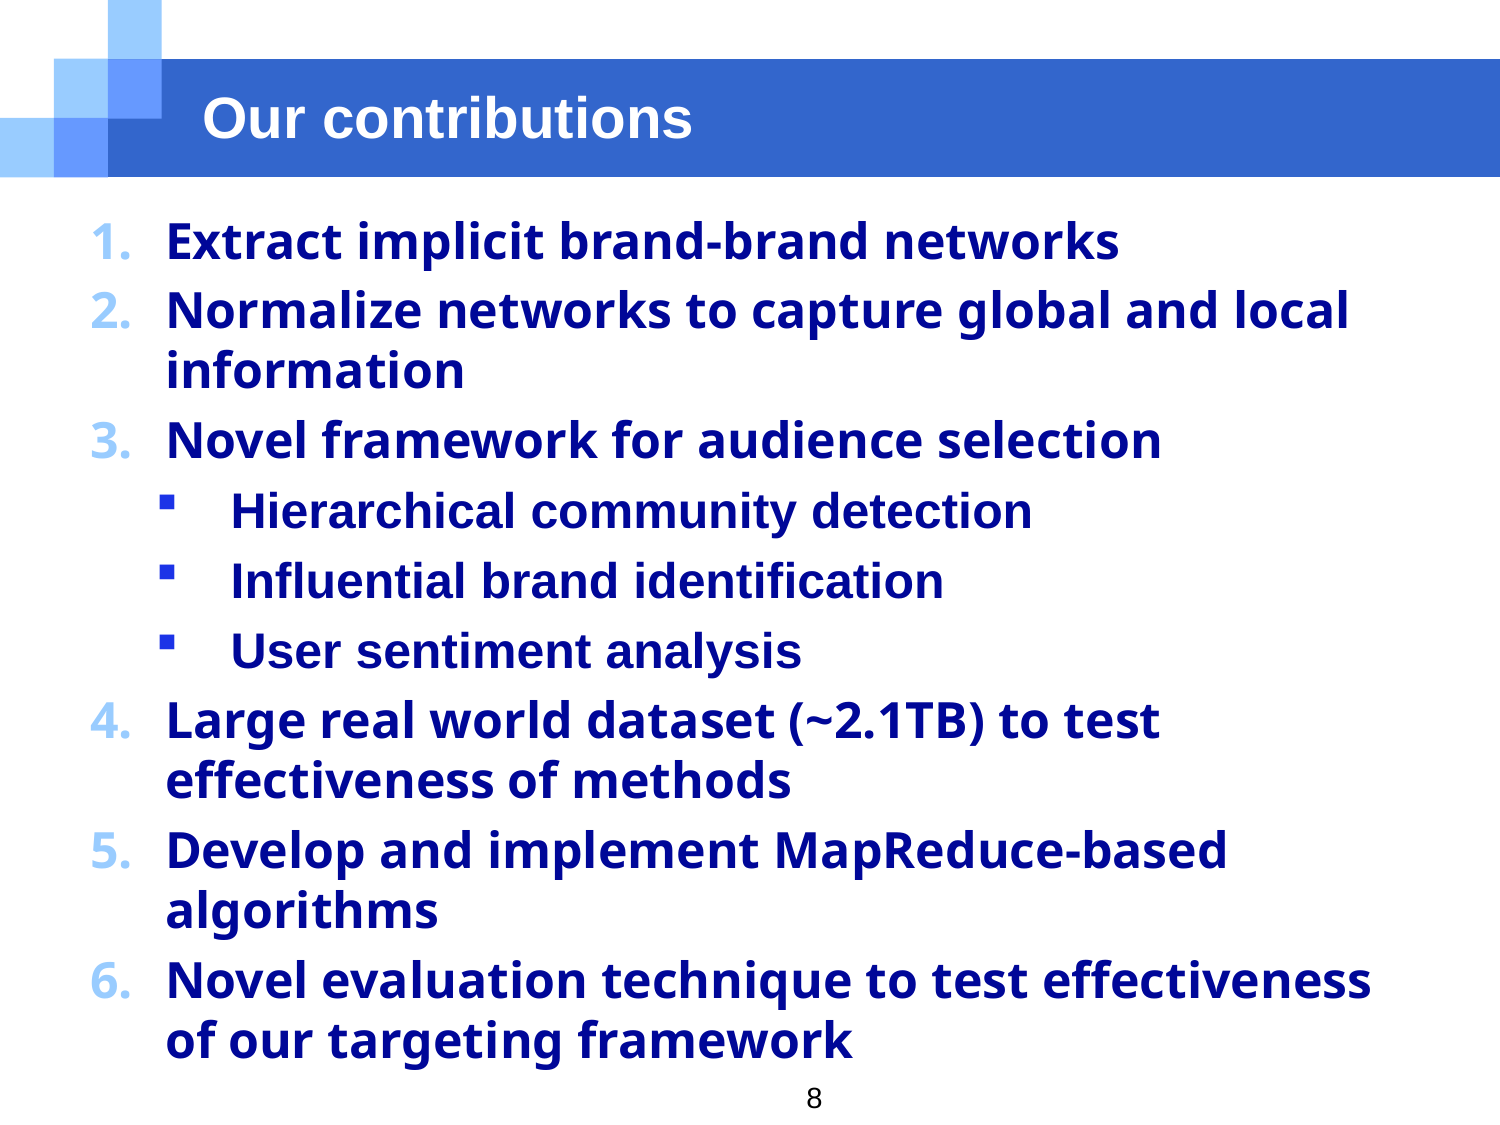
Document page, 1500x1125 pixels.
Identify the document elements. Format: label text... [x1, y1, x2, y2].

list Extract implicit brand-brand networks Normalize networks to capture global and local information Novel framework for audience selection Hierarchical community detection Influential brand identification User sentiment analysis Large real world dataset (~2.1TB) to test effectiveness of methods Develop and implement MapReduce-based algorithms Novel evaluation technique to test effectiveness of our targeting framework [75, 201, 1425, 1113]
title Our contributions [187, 75, 1400, 155]
slide_number 8 [487, 1072, 838, 1125]
